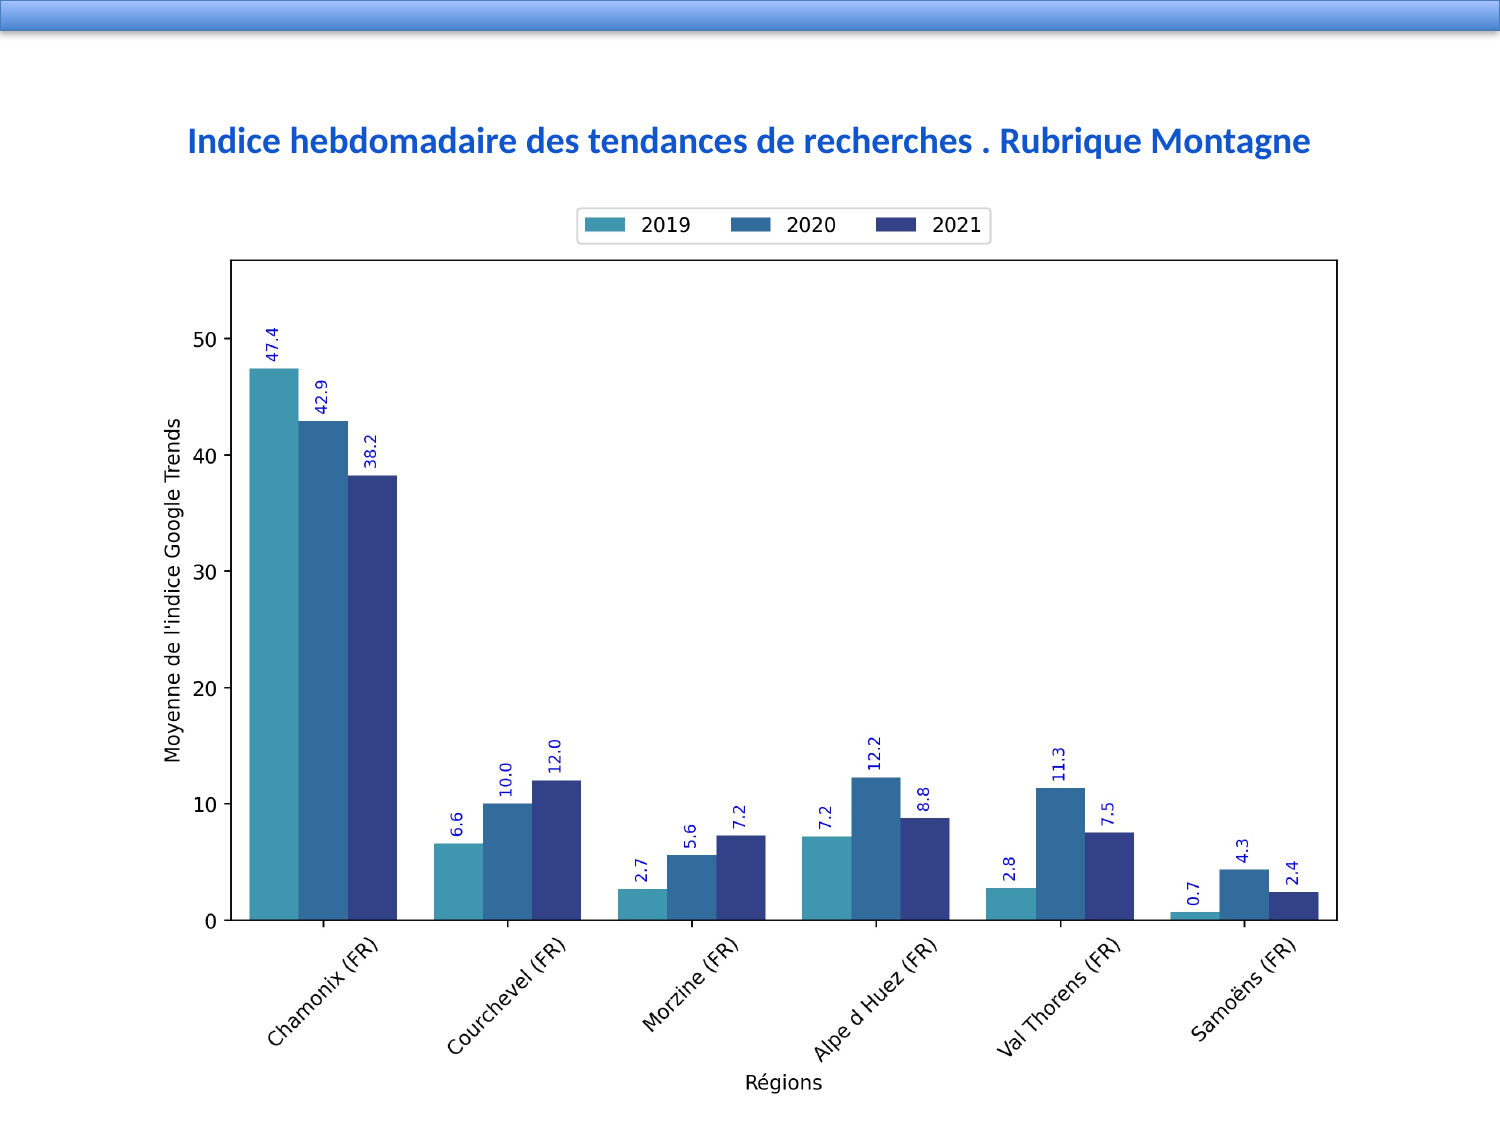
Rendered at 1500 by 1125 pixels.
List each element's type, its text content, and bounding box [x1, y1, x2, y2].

title Indice hebdomadaire des tendances de recherches . Rubrique Montagne [75, 45, 1425, 233]
text_box [0, 0, 1500, 31]
picture [149, 194, 1351, 1107]
